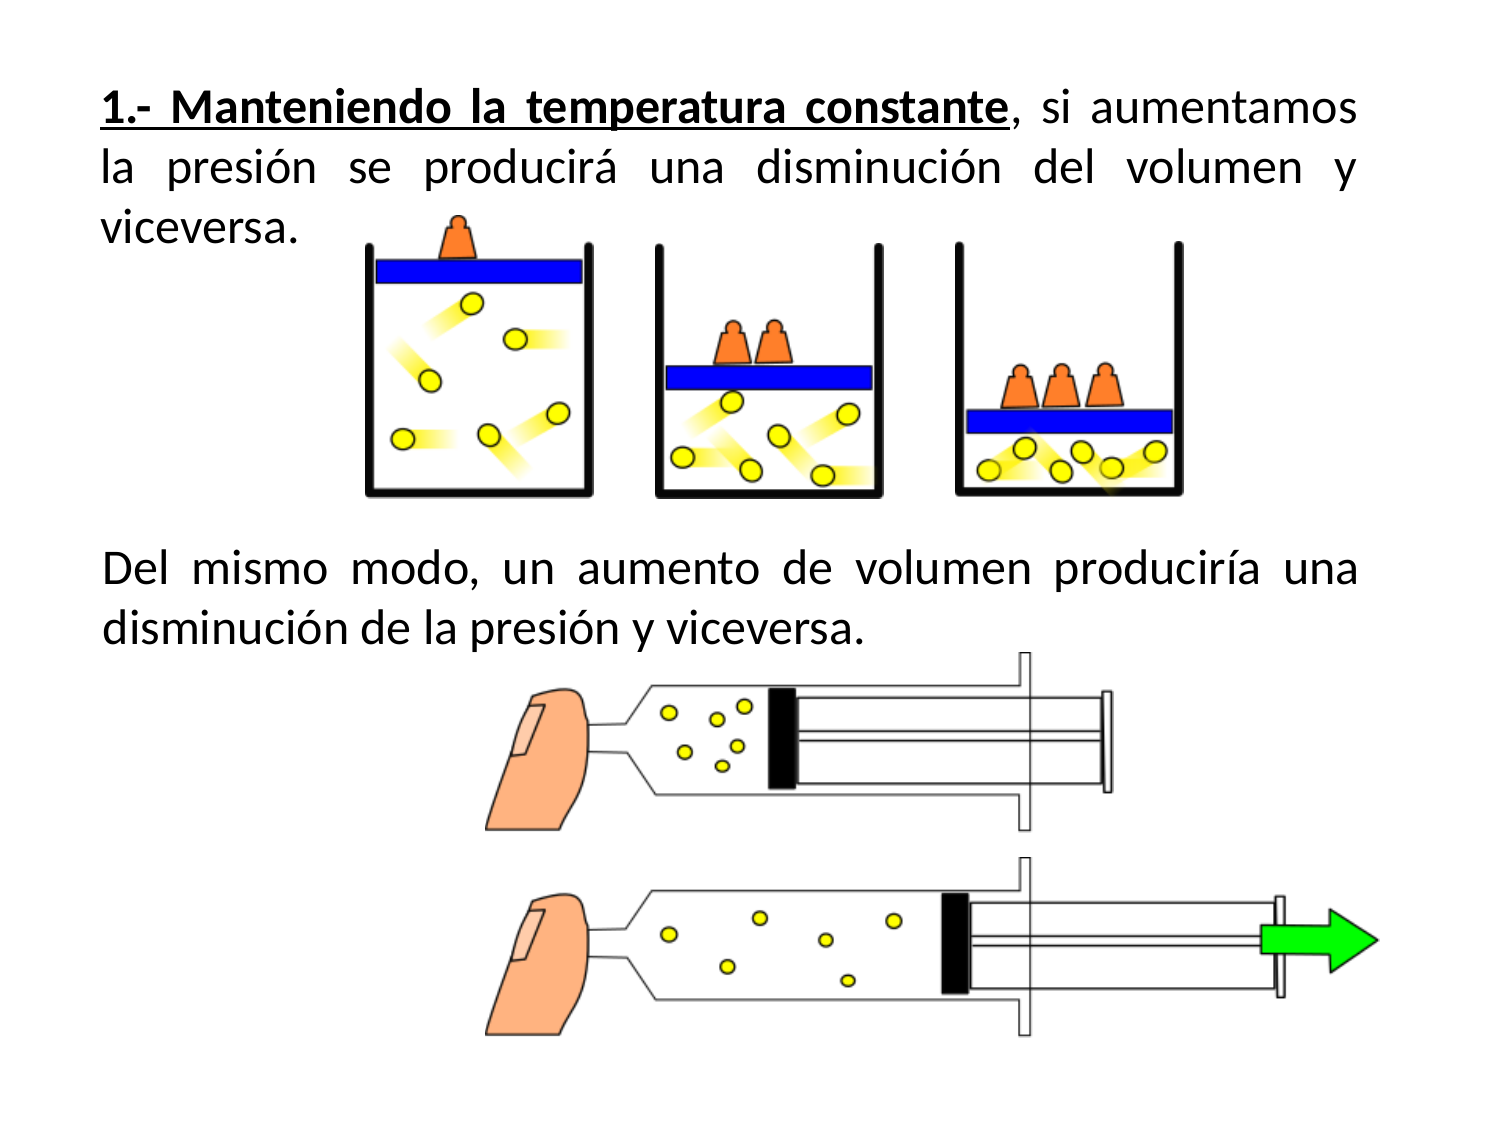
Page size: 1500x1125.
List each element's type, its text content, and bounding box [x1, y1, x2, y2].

picture [485, 857, 1380, 1038]
picture [955, 241, 1185, 500]
picture [655, 243, 884, 499]
text_box Del mismo modo, un aumento de volumen produciría una disminución de la presión y viceversa. [87, 527, 1376, 662]
text_box 1.- Manteniendo la temperatura constante, si aumentamos la presión se producirá una disminución del volumen y viceversa. [85, 66, 1373, 262]
picture [485, 652, 1114, 833]
picture [364, 215, 594, 499]
